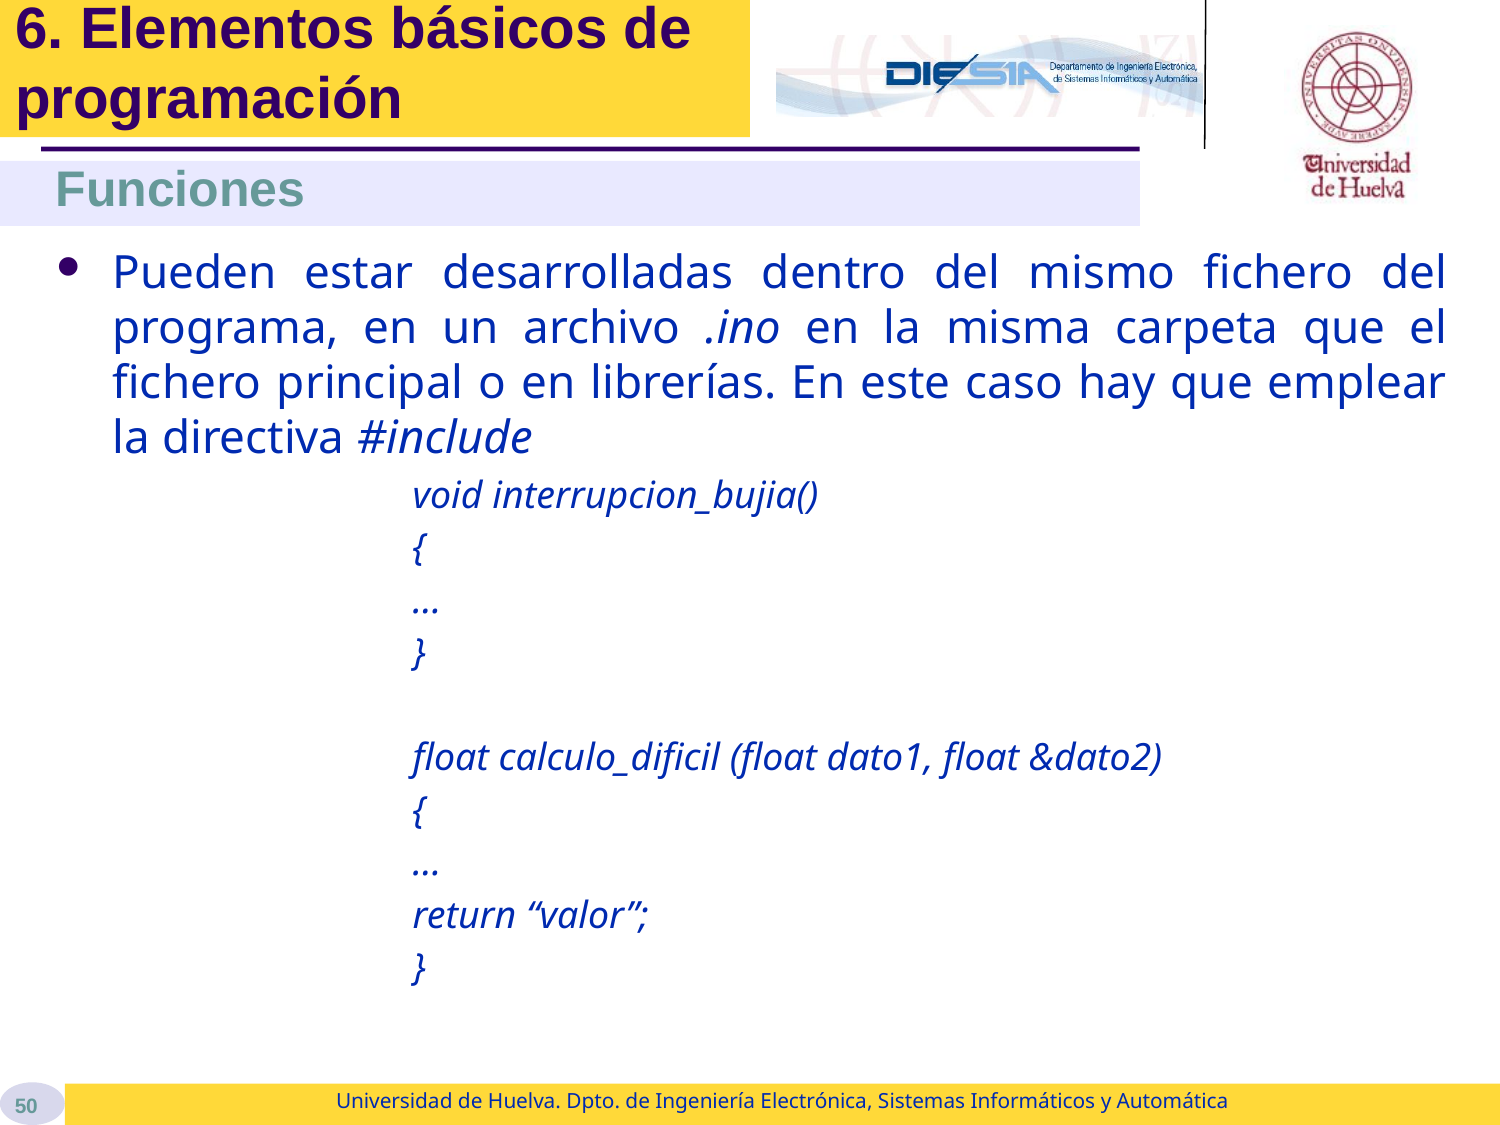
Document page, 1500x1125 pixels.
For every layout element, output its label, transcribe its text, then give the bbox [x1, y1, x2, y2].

picture [776, 35, 1203, 117]
text_box Funciones [41, 148, 1412, 224]
title 6. Elementos básicos de programación [0, 0, 750, 138]
list Pueden estar desarrolladas dentro del mismo fichero del programa, en un archivo .ino en la misma carpeta que el fichero principal o en librerías. En este caso hay que emplear la directiva #include void interrupcion_bujia() { … } float calculo_dificil (float dato1, float &dato2) { … return “valor”; } [41, 235, 1463, 1032]
picture [1284, 25, 1429, 205]
